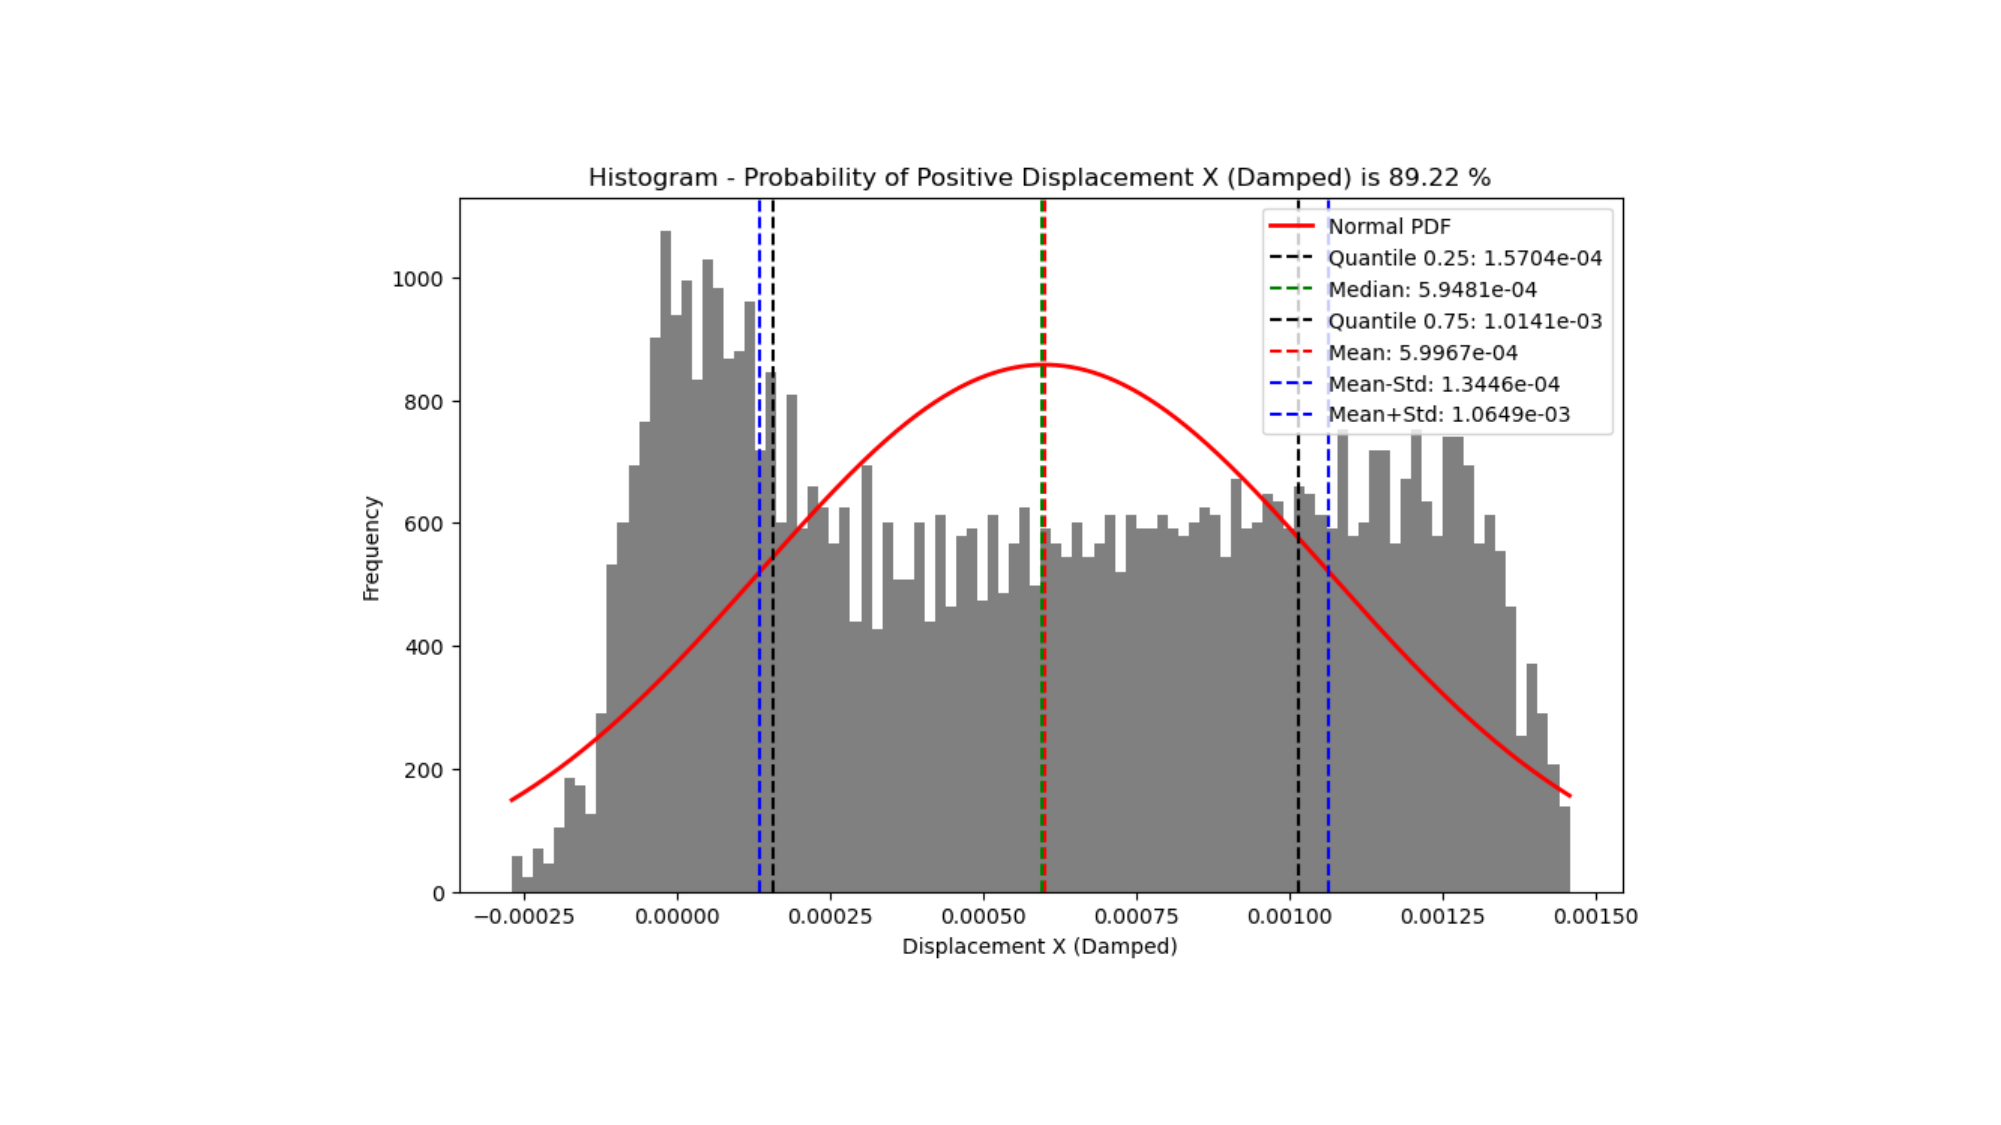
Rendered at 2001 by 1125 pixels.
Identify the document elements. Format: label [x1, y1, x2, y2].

picture [346, 153, 1653, 972]
